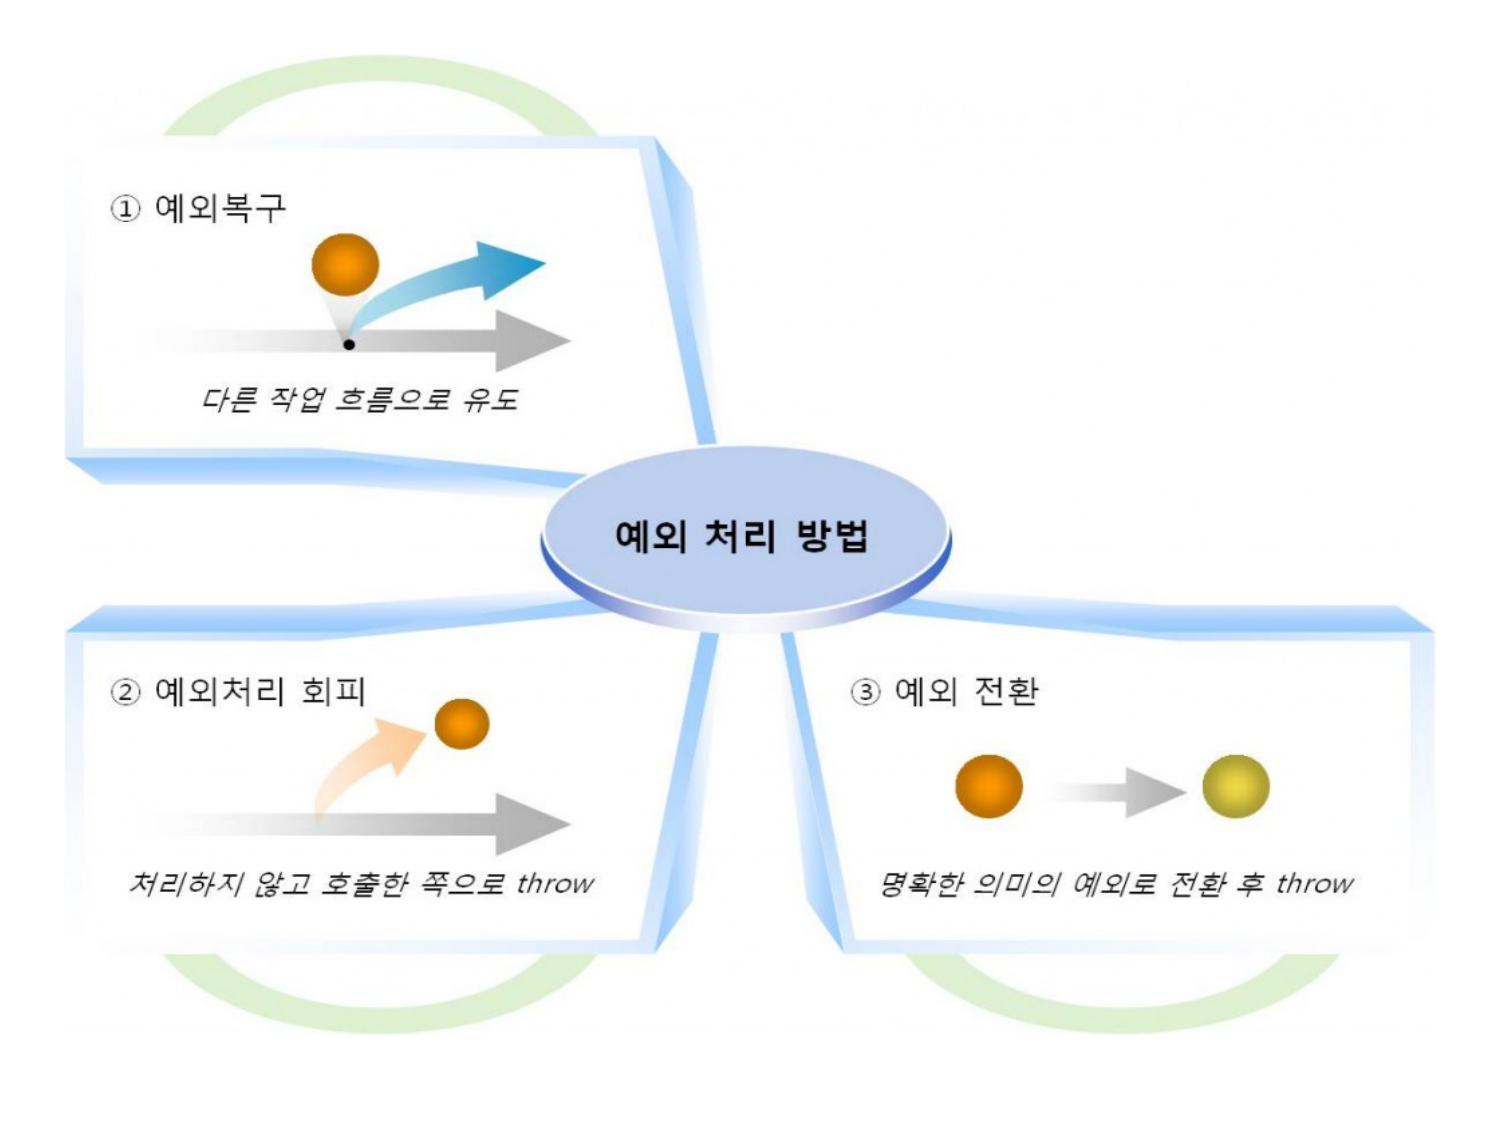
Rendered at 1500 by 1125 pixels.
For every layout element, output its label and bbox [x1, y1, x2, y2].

picture [64, 54, 1436, 1036]
